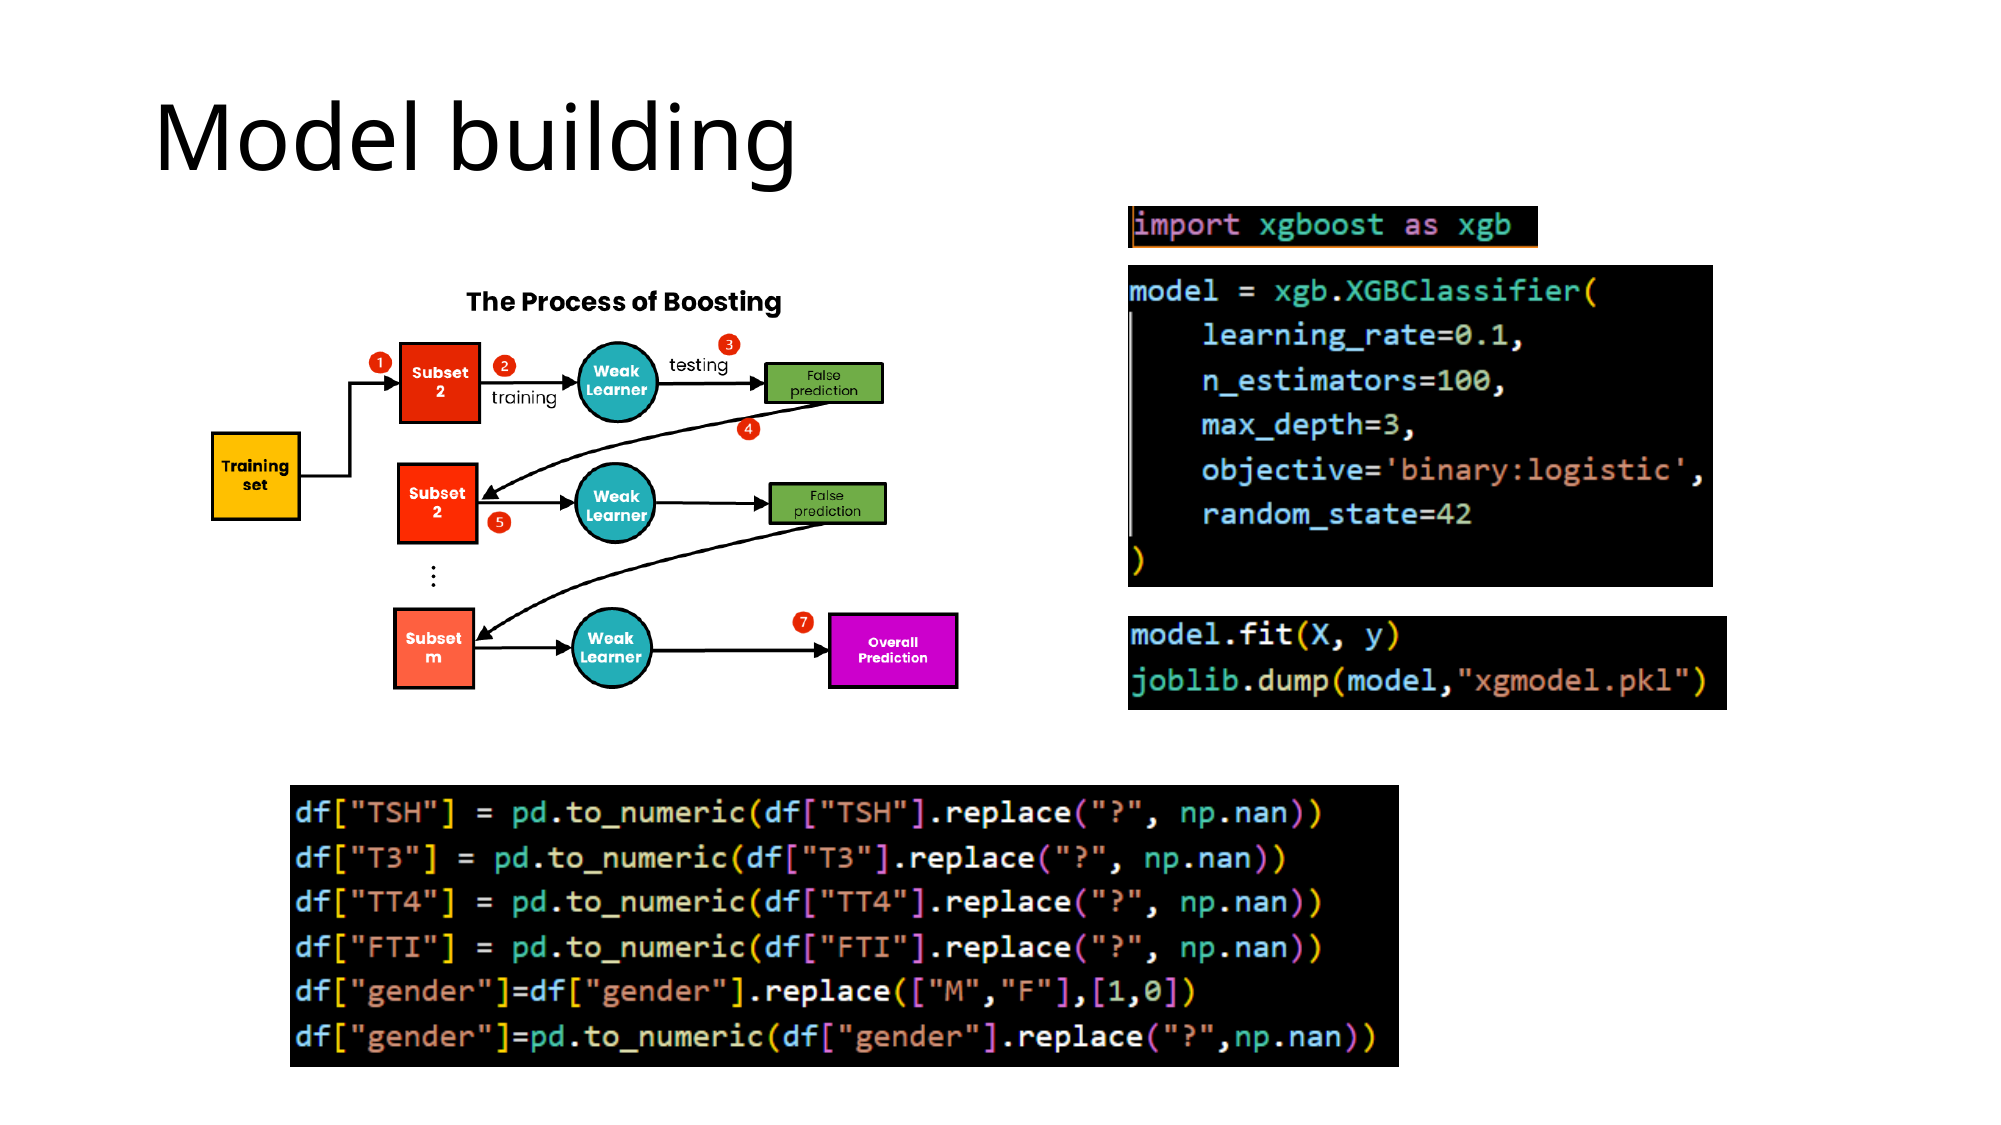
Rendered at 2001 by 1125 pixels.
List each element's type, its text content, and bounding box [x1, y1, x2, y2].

picture [189, 277, 1049, 703]
picture [290, 785, 1399, 1067]
picture [1128, 265, 1713, 587]
picture [1128, 206, 1538, 248]
picture [1128, 616, 1727, 710]
title Model building [137, 59, 1863, 221]
